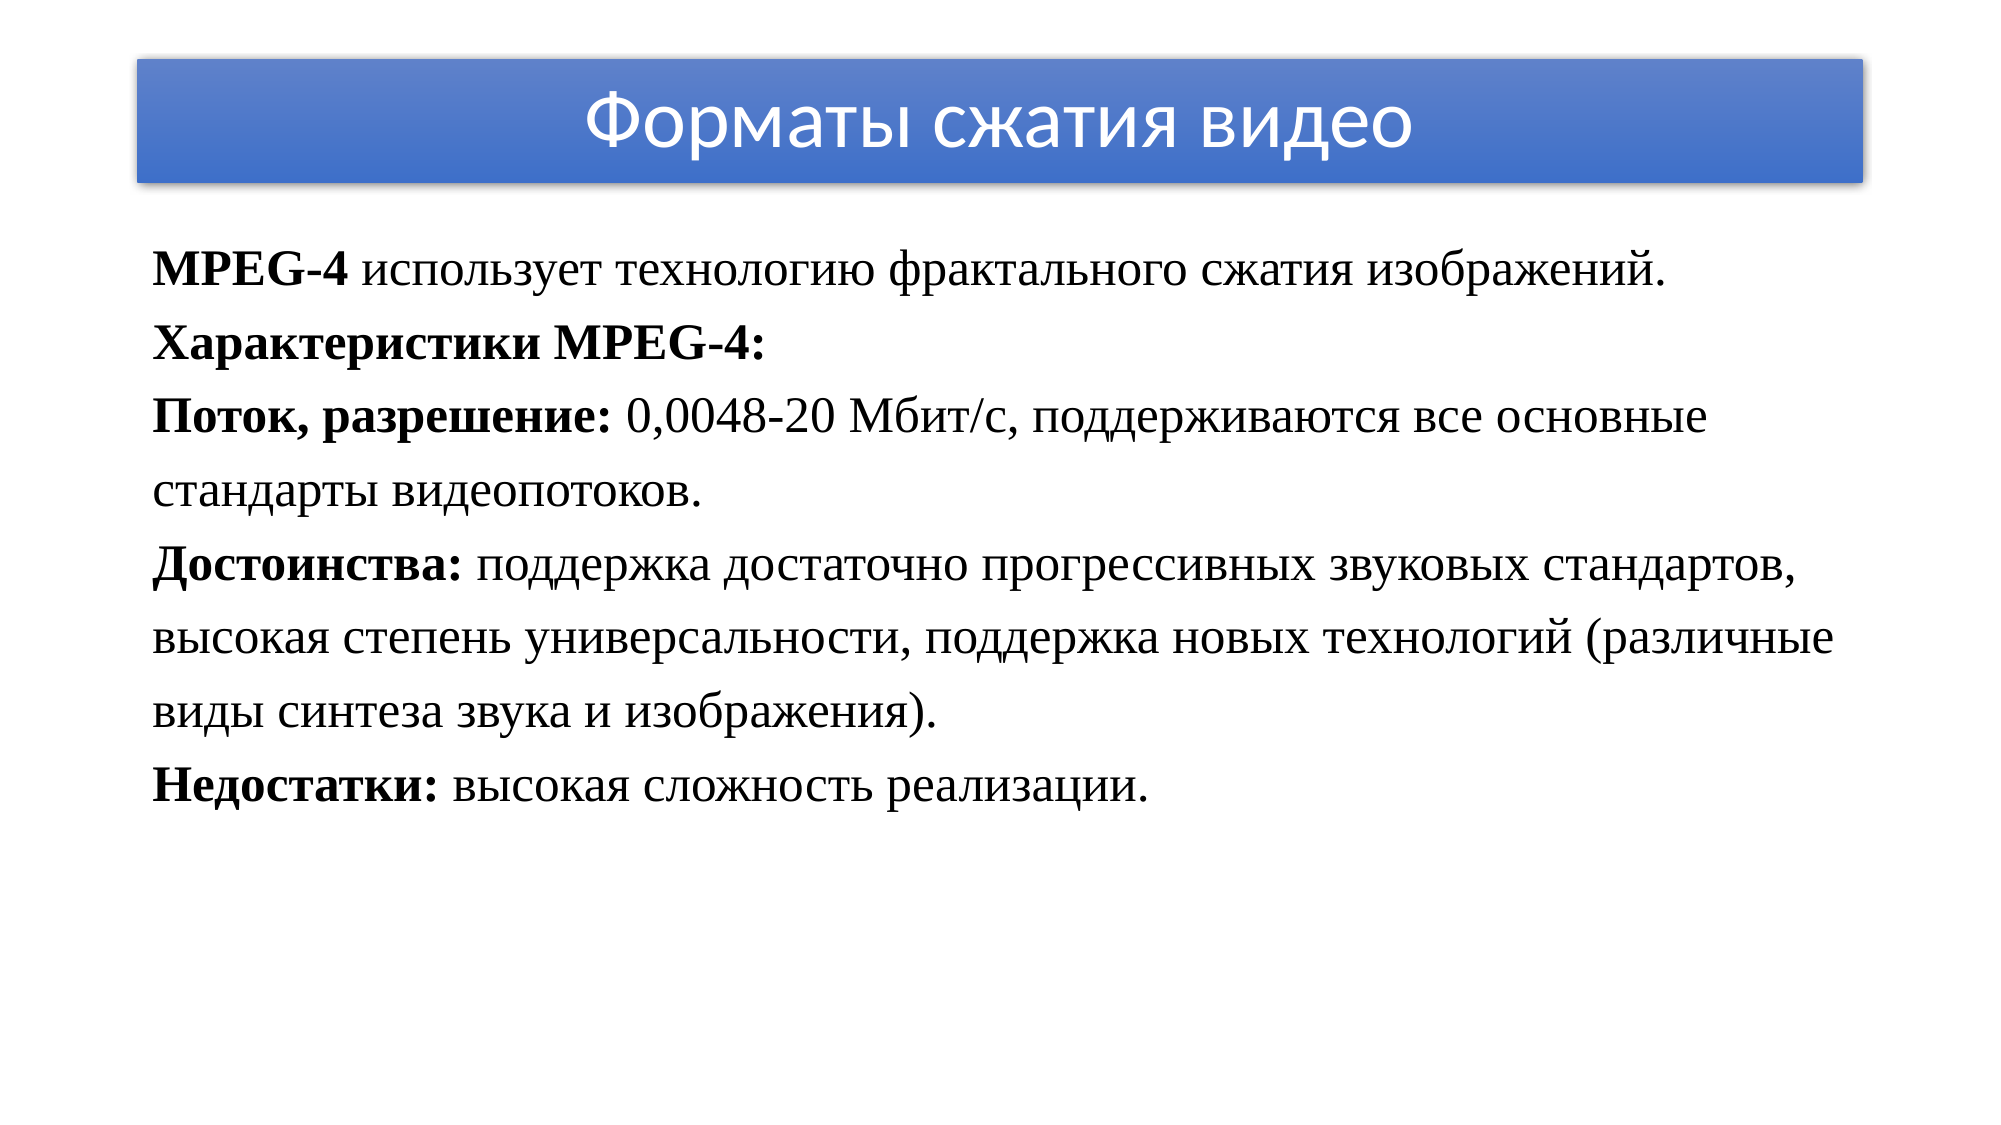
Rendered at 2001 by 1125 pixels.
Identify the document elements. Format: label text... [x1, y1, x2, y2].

title Форматы сжатия видео [137, 59, 1863, 183]
list MPEG-4 использует технологию фрактального сжатия изображений. Характеристики MPEG-4: Поток, разрешение: 0,0048-20 Мбит/с, поддерживаются все основные стандарты видеопотоков. Достоинства: поддержка достаточно прогрессивных звуковых стандартов, высокая степень универсальности, поддержка новых технологий (различные виды синтеза звука и изображения). Недостатки: высокая сложность реализации. [137, 214, 1863, 823]
